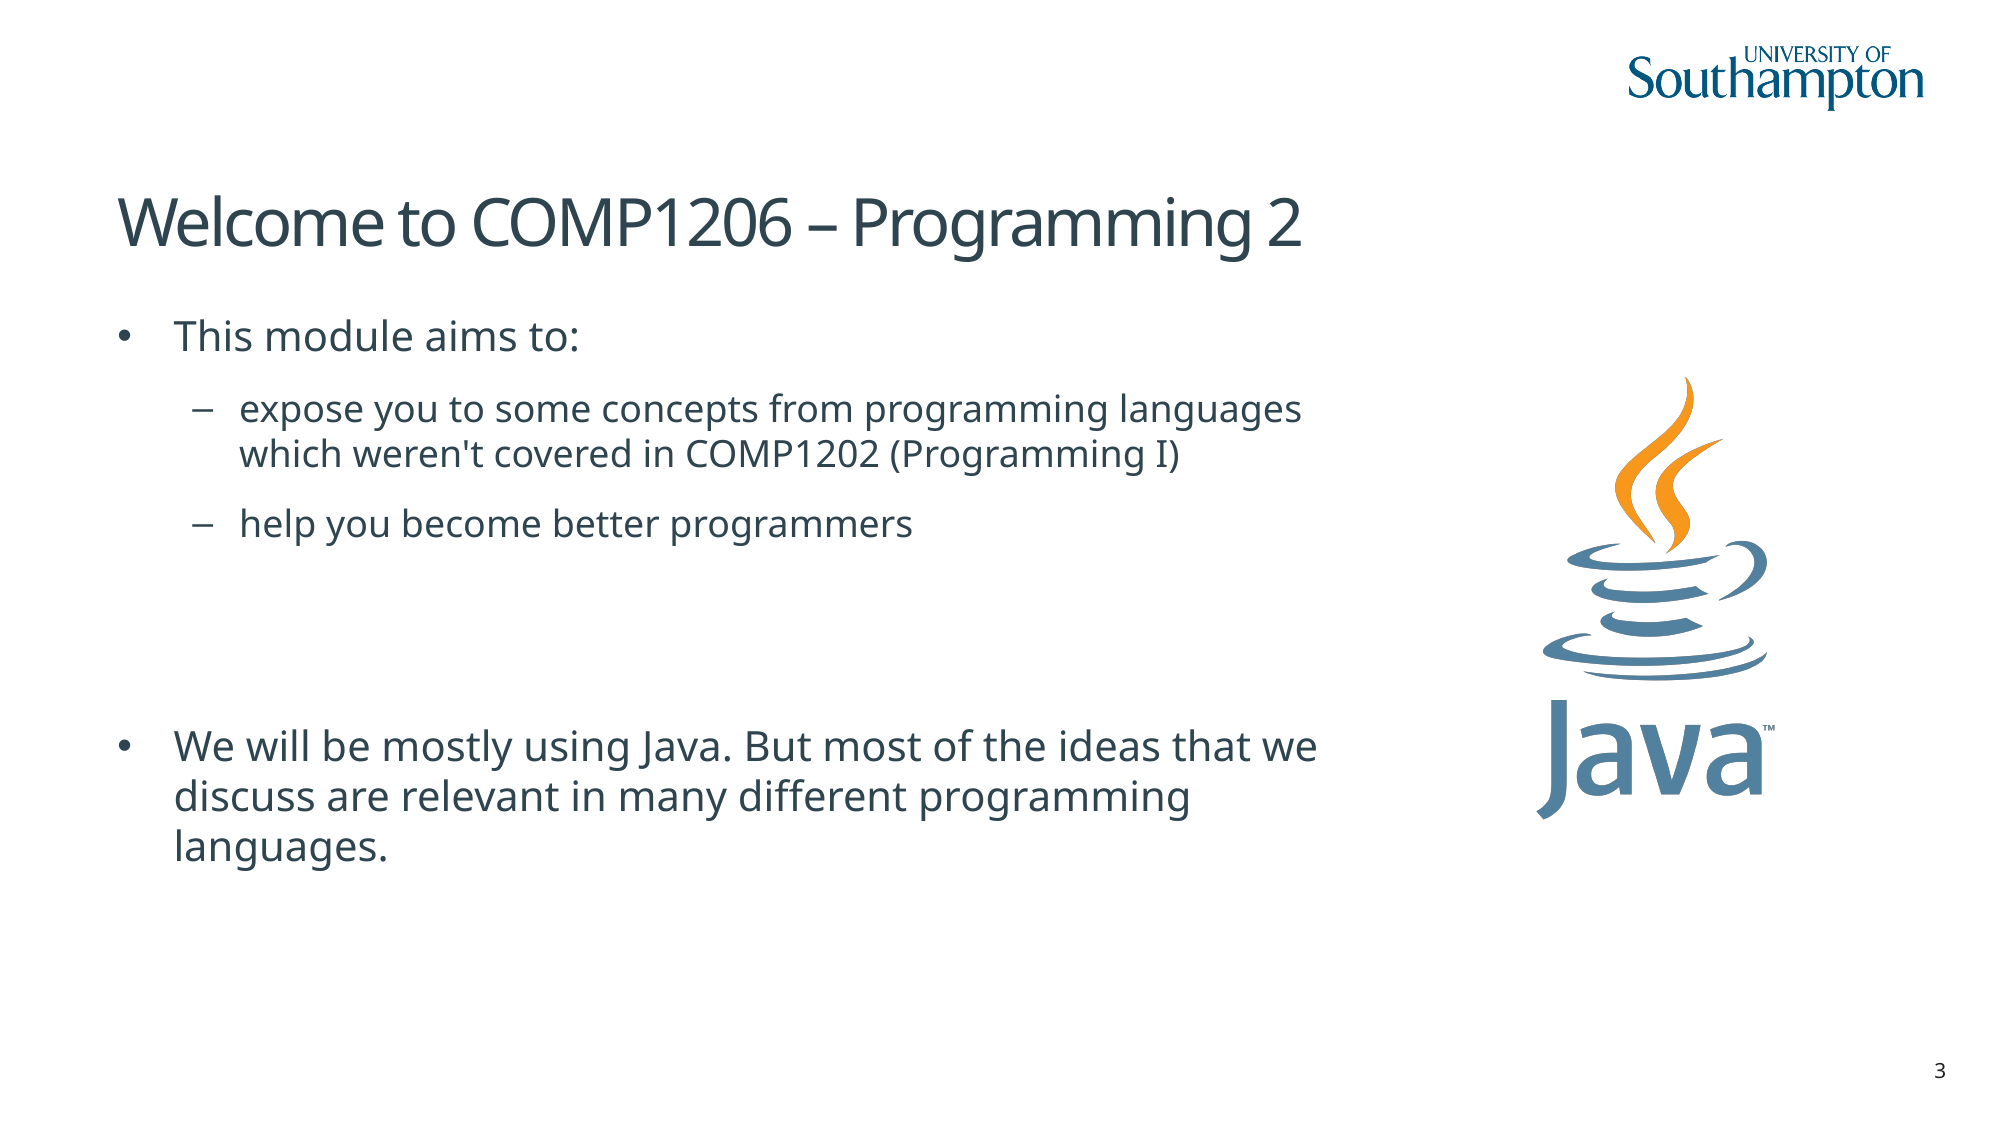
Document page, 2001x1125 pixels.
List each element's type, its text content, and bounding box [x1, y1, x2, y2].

title Welcome to COMP1206 – Programming 2 [102, 113, 1882, 268]
picture [1531, 373, 1778, 823]
list This module aims to: expose you to some concepts from programming languages which weren't covered in COMP1202 (Programming I) help you become better programmers We will be mostly using Java. But most of the ideas that we discuss are relevant in many different programming languages. [102, 302, 1414, 1024]
picture [1869, 48, 1877, 60]
picture [1629, 46, 1924, 111]
picture [1629, 71, 1648, 95]
